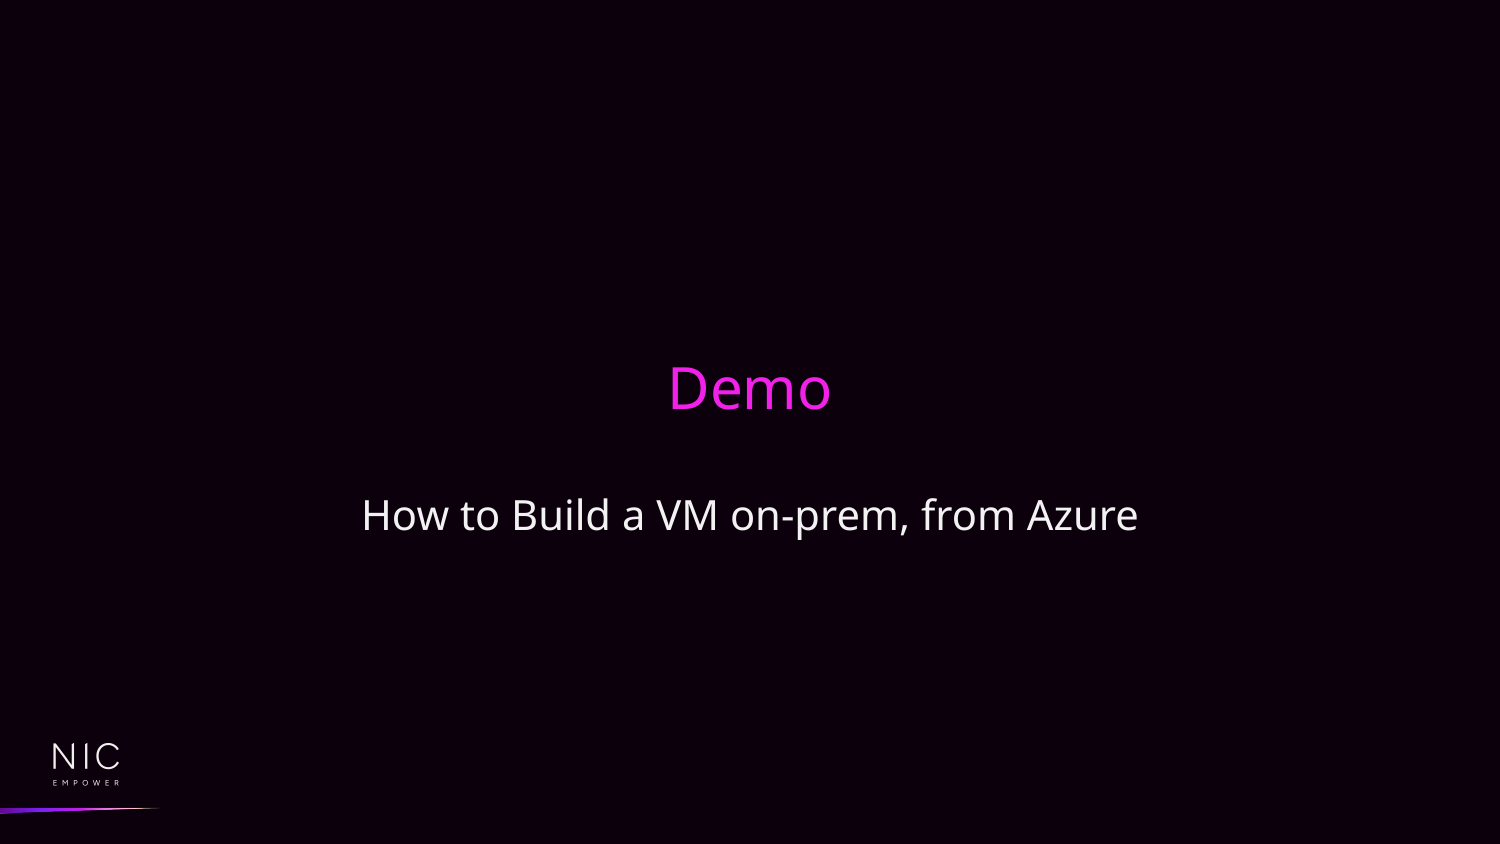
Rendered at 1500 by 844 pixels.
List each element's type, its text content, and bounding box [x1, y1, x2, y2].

title Demo [88, 327, 1412, 446]
picture [0, 740, 160, 816]
list How to Build a VM on-prem, from Azure [88, 480, 1412, 552]
